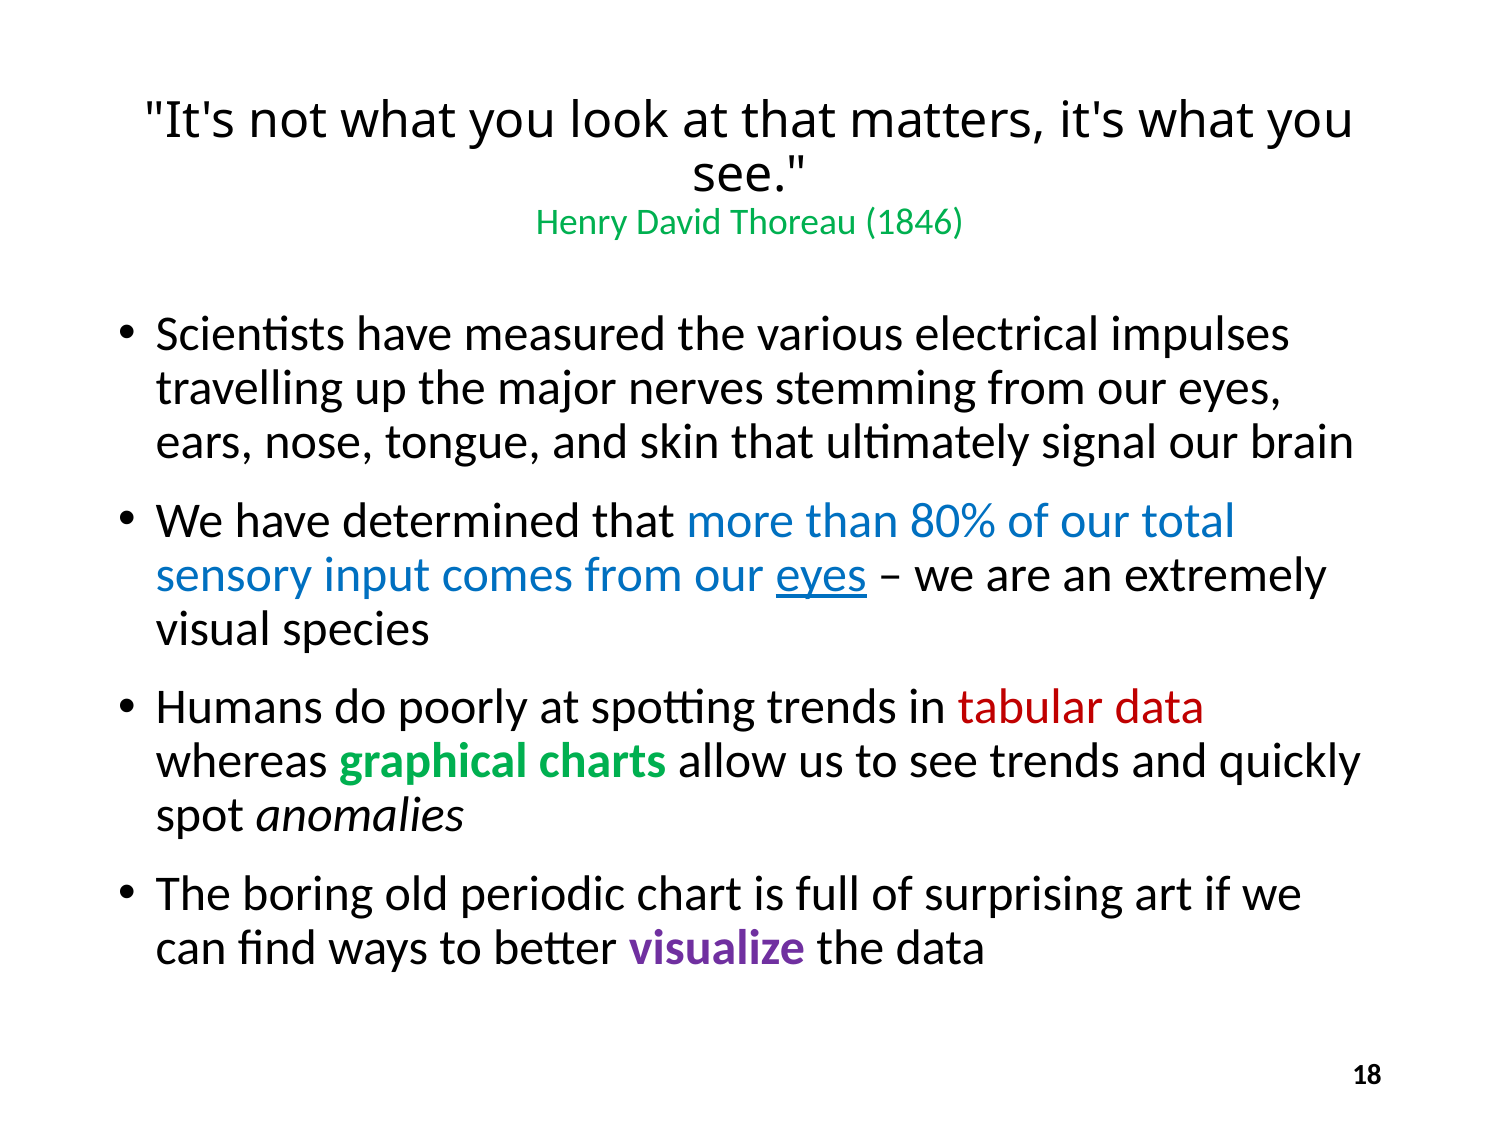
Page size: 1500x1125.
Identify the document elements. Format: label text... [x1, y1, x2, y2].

title "It's not what you look at that matters, it's what you see." Henry David Thoreau (1846) [103, 59, 1397, 278]
list Scientists have measured the various electrical impulses travelling up the major nerves stemming from our eyes, ears, nose, tongue, and skin that ultimately signal our brain We have determined that more than 80% of our total sensory input comes from our eyes – we are an extremely visual species Humans do poorly at spotting trends in tabular data whereas graphical charts allow us to see trends and quickly spot anomalies The boring old periodic chart is full of surprising art if we can find ways to better visualize the data [103, 299, 1397, 1014]
slide_number 18 [1059, 1042, 1397, 1103]
